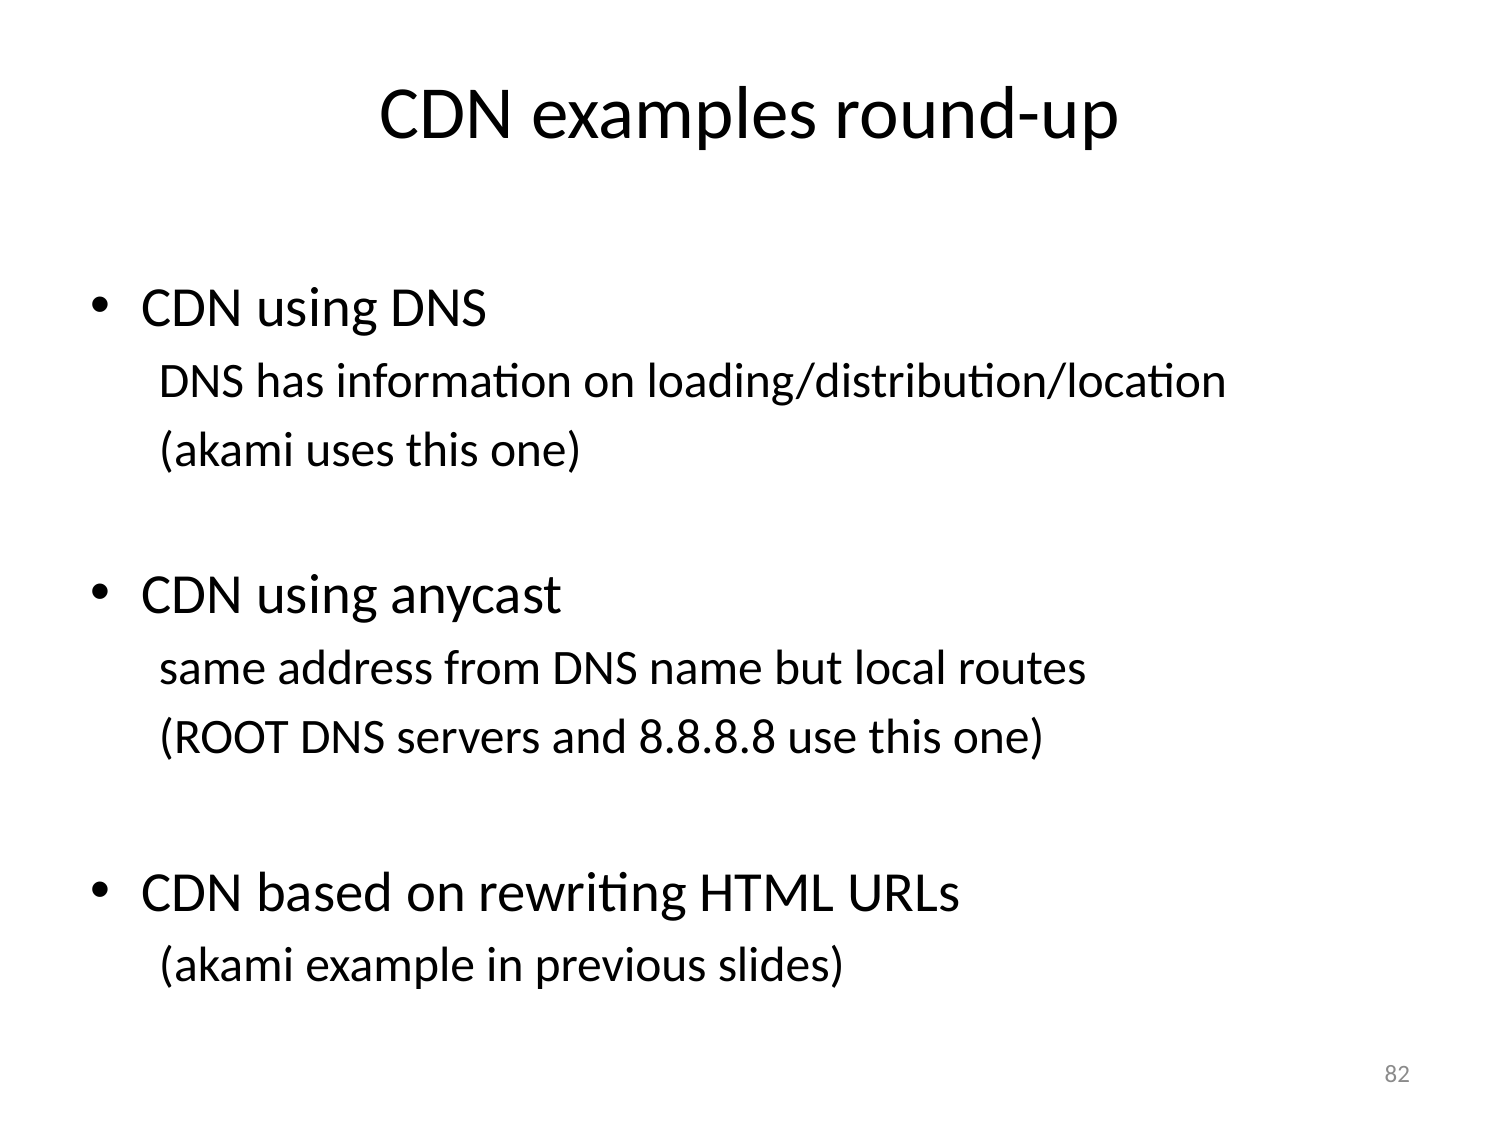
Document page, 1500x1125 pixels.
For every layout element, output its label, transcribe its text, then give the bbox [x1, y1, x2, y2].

list CDN using DNS DNS has information on loading/distribution/location (akami uses this one) CDN using anycast same address from DNS name but local routes (ROOT DNS servers and 8.8.8.8 use this one) CDN based on rewriting HTML URLs (akami example in previous slides) [75, 262, 1500, 1005]
slide_number 82 [1074, 1042, 1425, 1103]
title CDN examples round-up [75, 45, 1425, 233]
